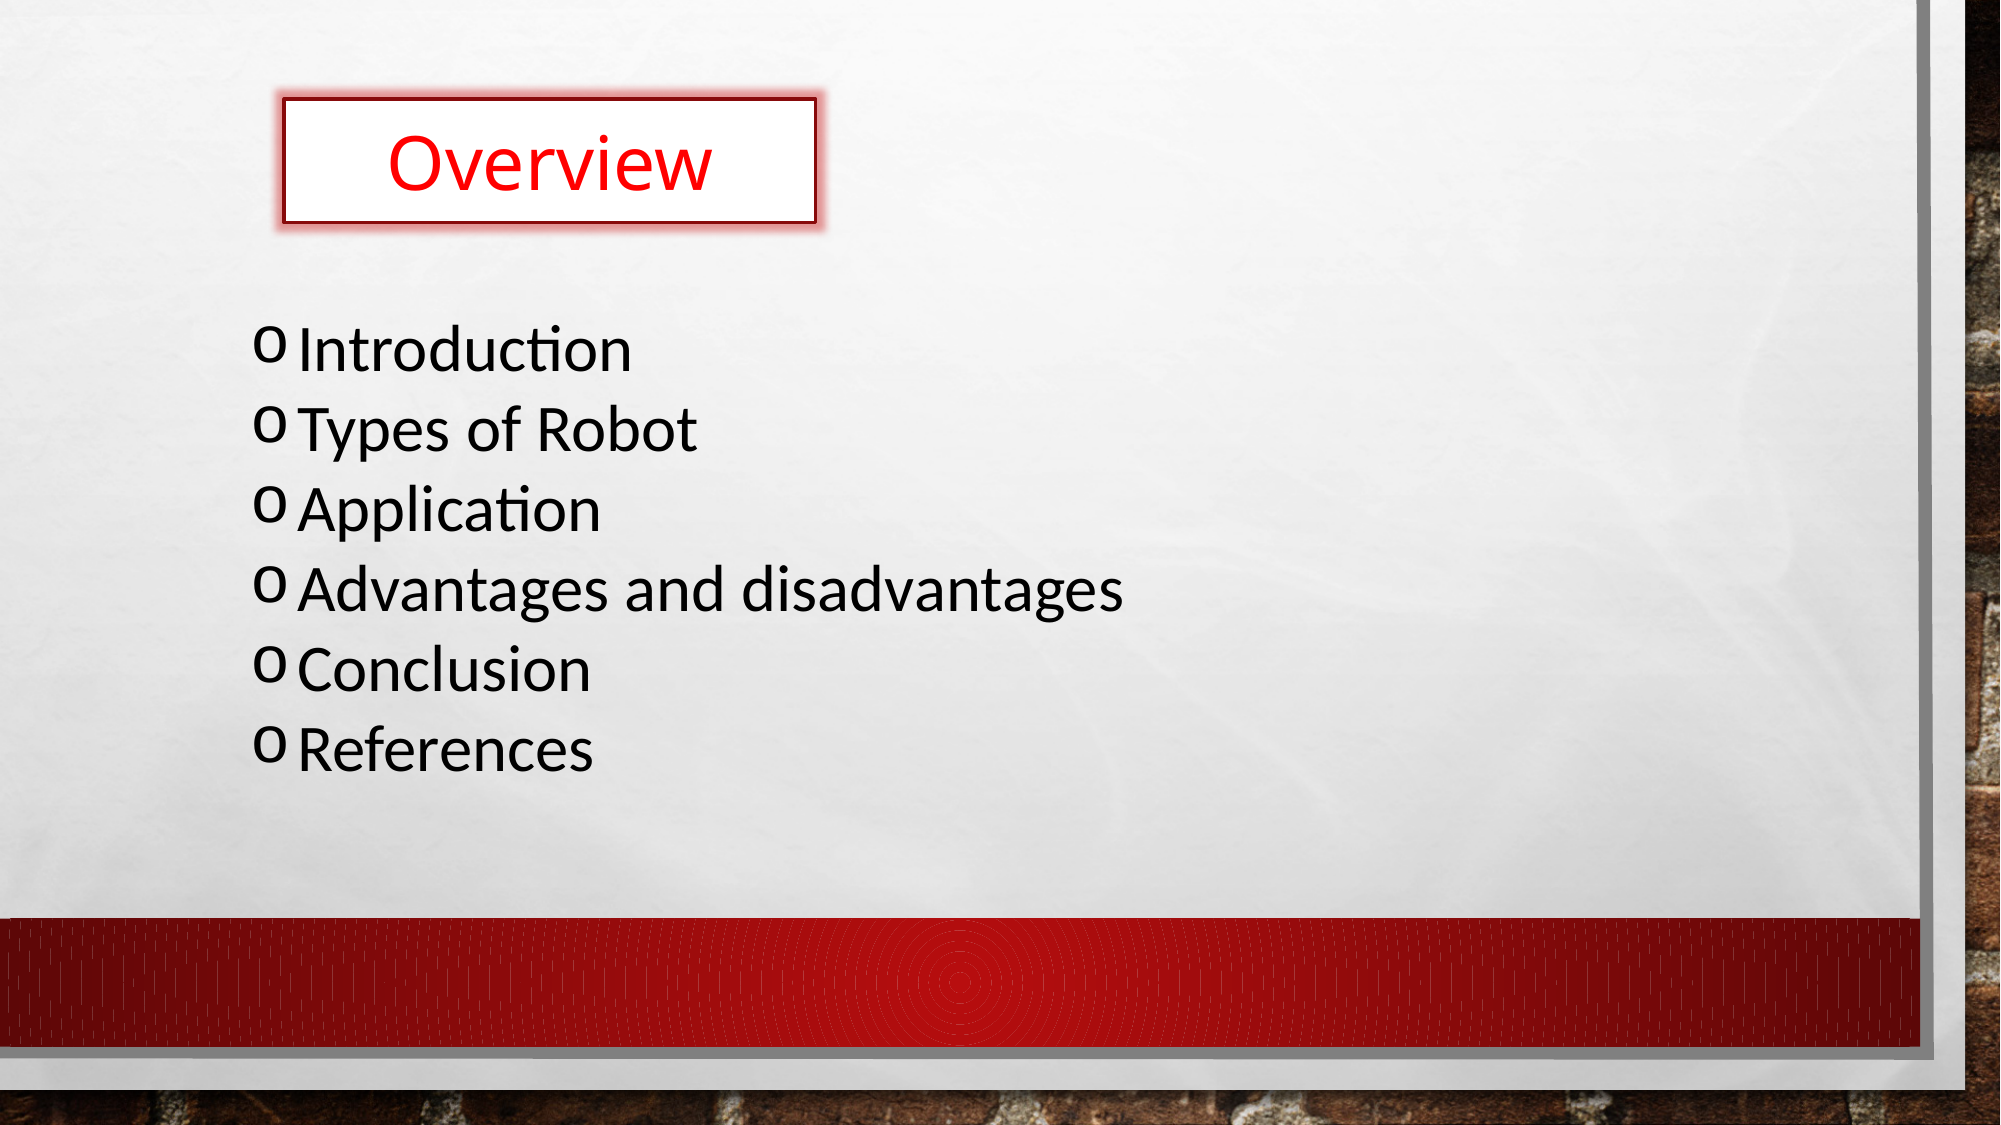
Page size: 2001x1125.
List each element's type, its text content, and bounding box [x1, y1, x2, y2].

text_box Introduction Types of Robot Application Advantages and disadvantages Conclusion References [235, 297, 1330, 793]
picture [0, 0, 2000, 1125]
text_box Overview [282, 97, 817, 224]
